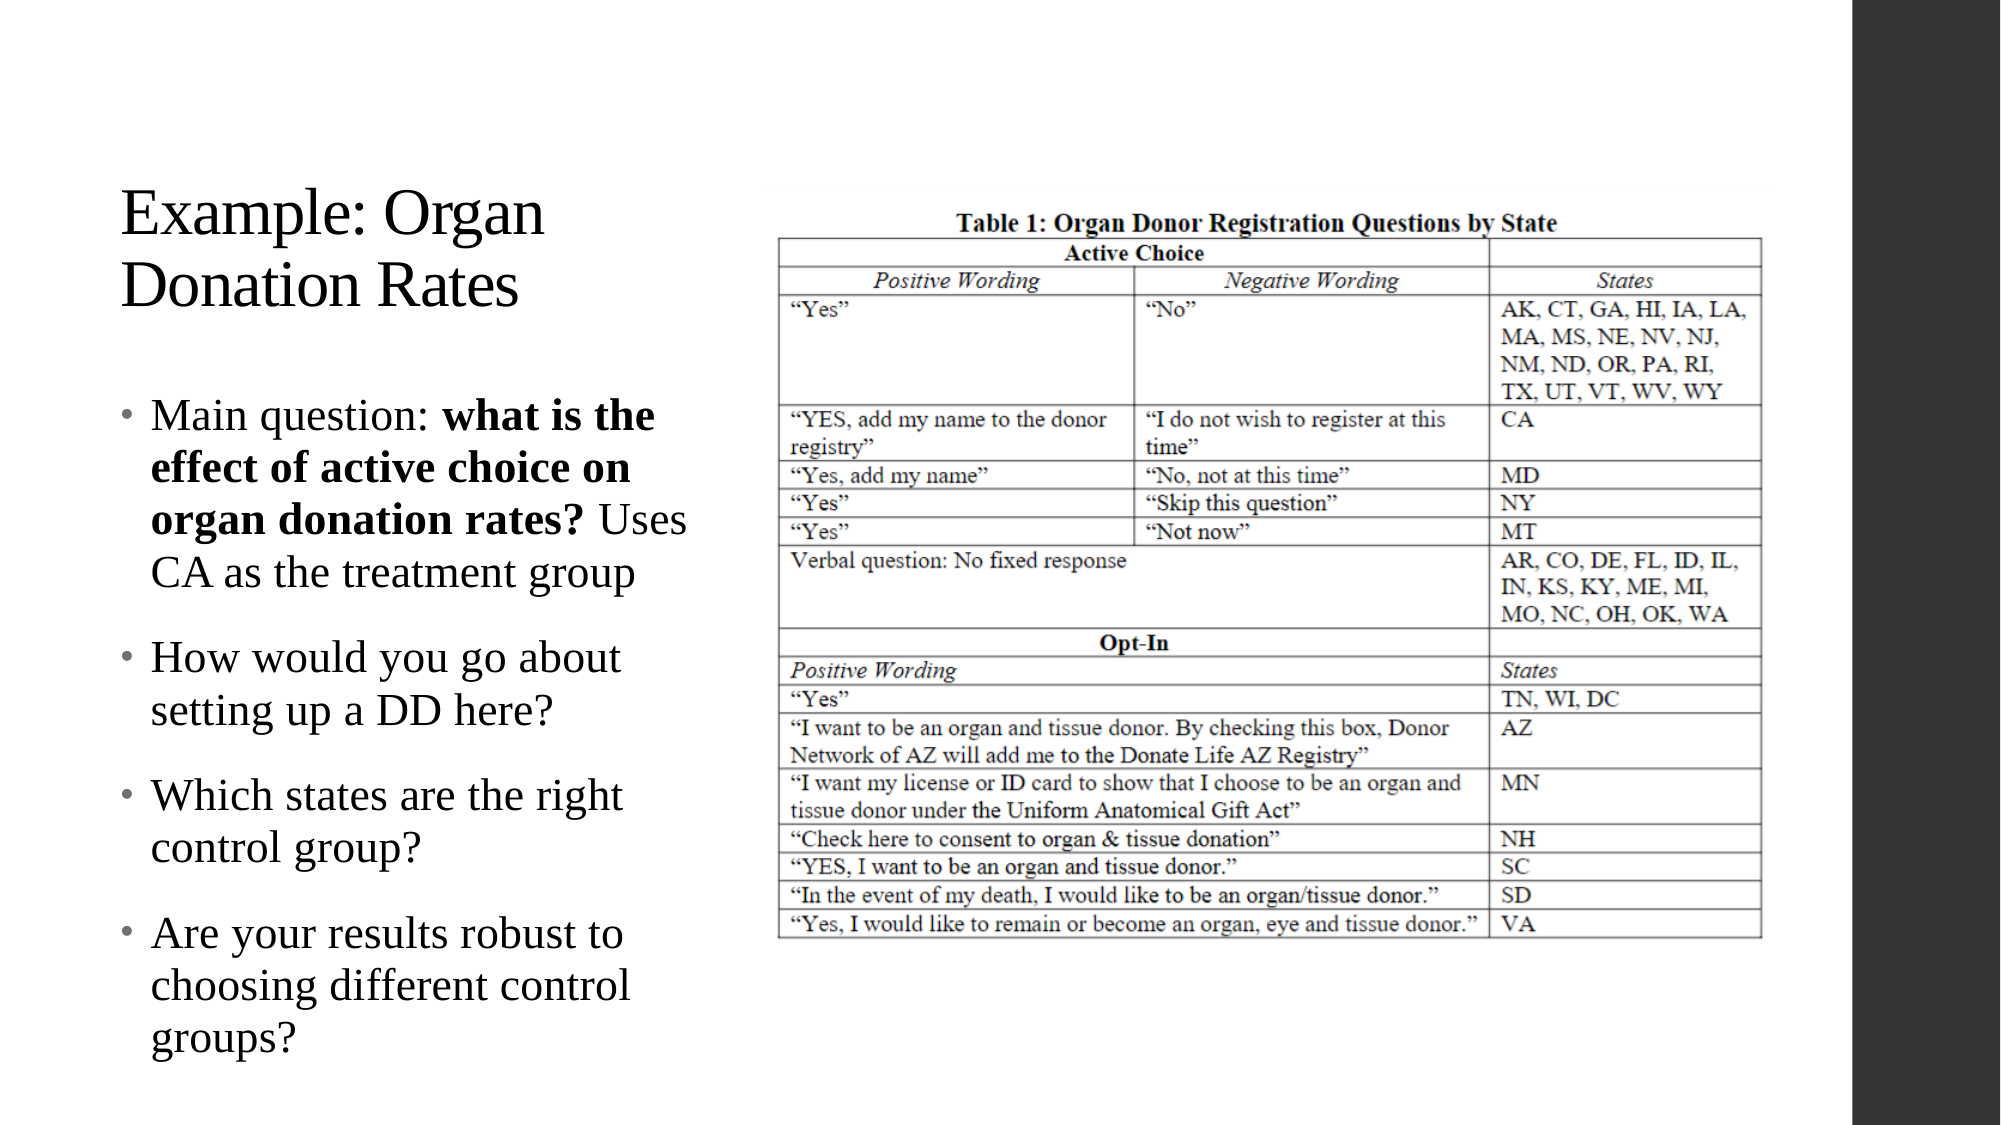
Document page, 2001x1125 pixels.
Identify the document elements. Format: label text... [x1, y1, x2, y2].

list Main question: what is the effect of active choice on organ donation rates? Uses CA as the treatment group How would you go about setting up a DD here? Which states are the right control group? Are your results robust to choosing different control groups? [105, 381, 711, 1014]
title Example: Organ Donation Rates [105, 104, 711, 329]
picture [763, 184, 1774, 943]
